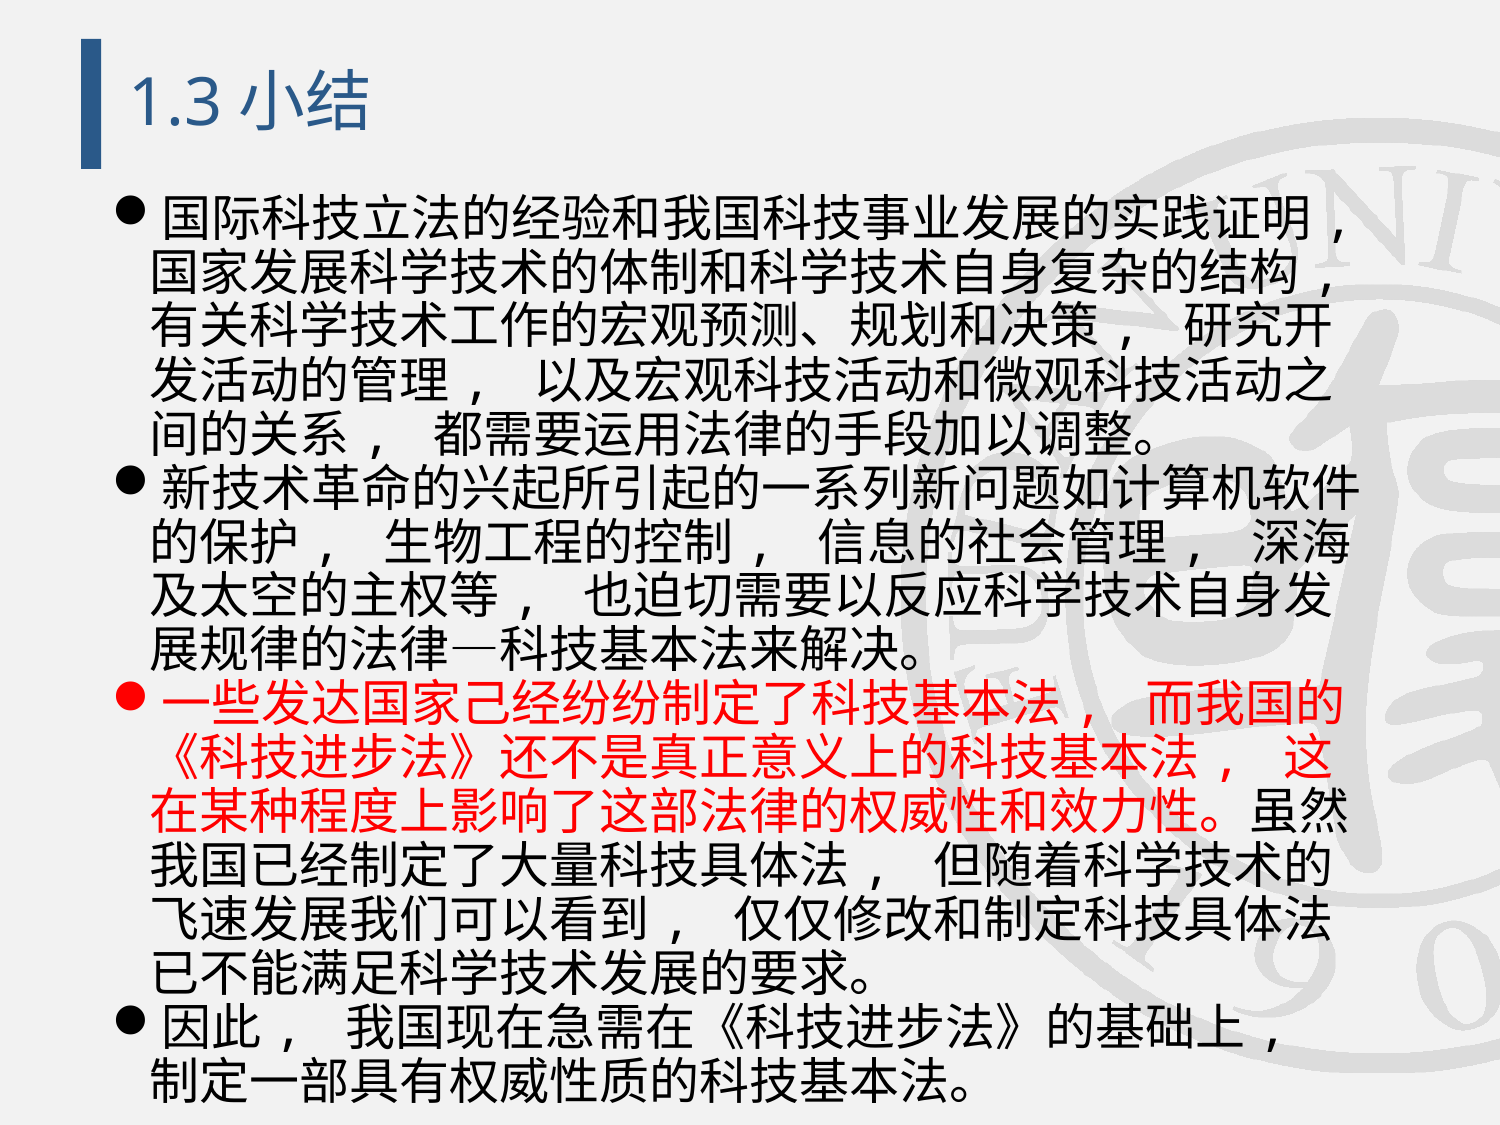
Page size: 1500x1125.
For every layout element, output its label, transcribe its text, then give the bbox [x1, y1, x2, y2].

list 国际科技立法的经验和我国科技事业发展的实践证明, 国家发展科学技术的体制和科学技术自身复杂的结构, 有关科学技术工作的宏观预测、规划和决策, 研究开发活动的管理, 以及宏观科技活动和微观科技活动之间的关系, 都需要运用法律的手段加以调整。 新技术革命的兴起所引起的一系列新问题如计算机软件的保护, 生物工程的控制, 信息的社会管理, 深海及太空的主权等, 也迫切需要以反应科学技术自身发展规律的法律—科技基本法来解决。 一些发达国家己经纷纷制定了科技基本法, 而我国的《科技进步法》还不是真正意义上的科技基本法, 这在某种程度上影响了这部法律的权威性和效力性。虽然我国已经制定了大量科技具体法, 但随着科学技术的飞速发展我们可以看到, 仅仅修改和制定科技具体法已不能满足科学技术发展的要求。 因此, 我国现在急需在《科技进步法》的基础上, 制定一部具有权威性质的科技基本法。 [96, 185, 1387, 1014]
title 1.3小结 [113, 49, 1387, 159]
